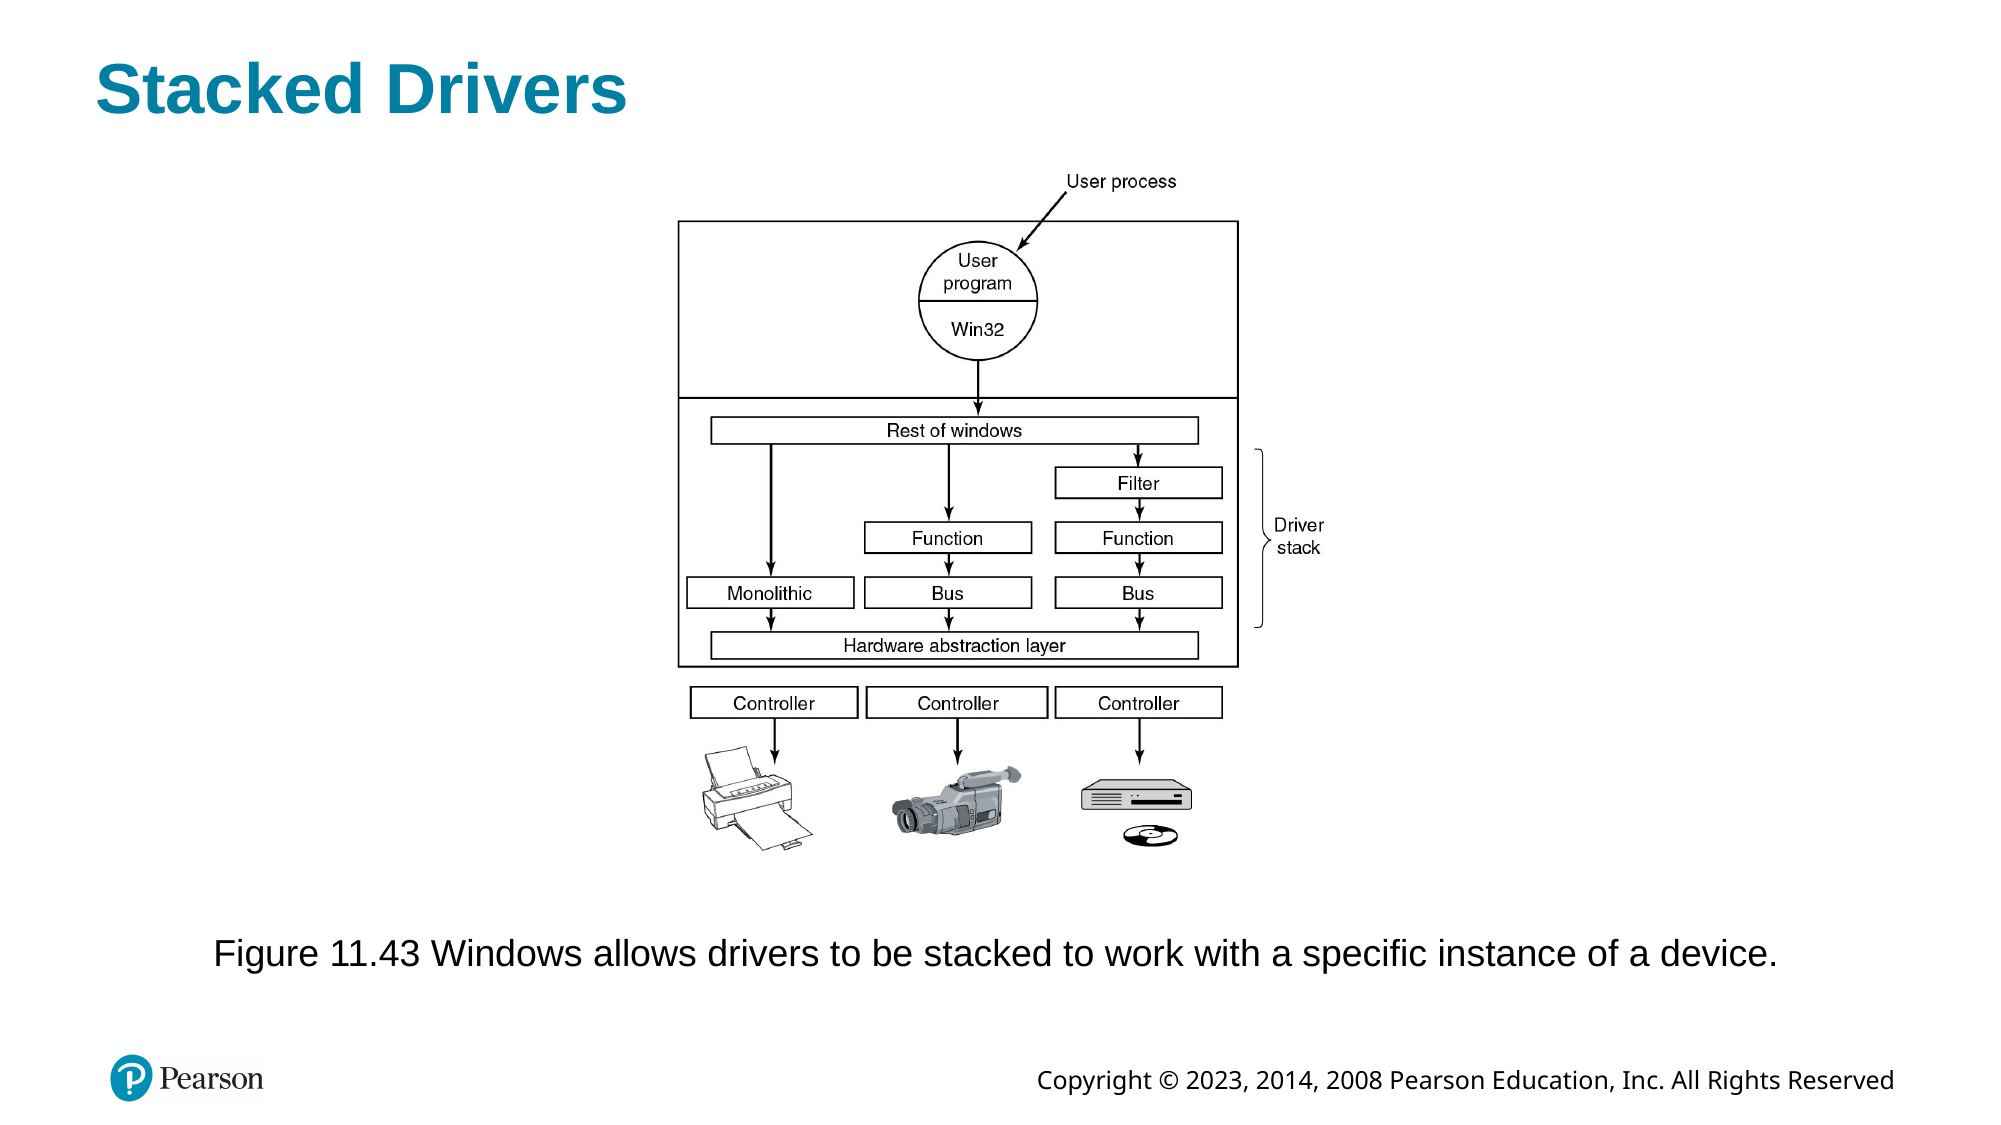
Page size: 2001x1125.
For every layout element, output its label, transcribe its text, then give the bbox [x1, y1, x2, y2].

picture [672, 168, 1328, 853]
list Figure 11.43 Windows allows drivers to be stacked to work with a specific instance of a device. [213, 629, 1798, 1125]
title Stacked Drivers [95, 0, 1912, 182]
picture [109, 1053, 213, 1103]
